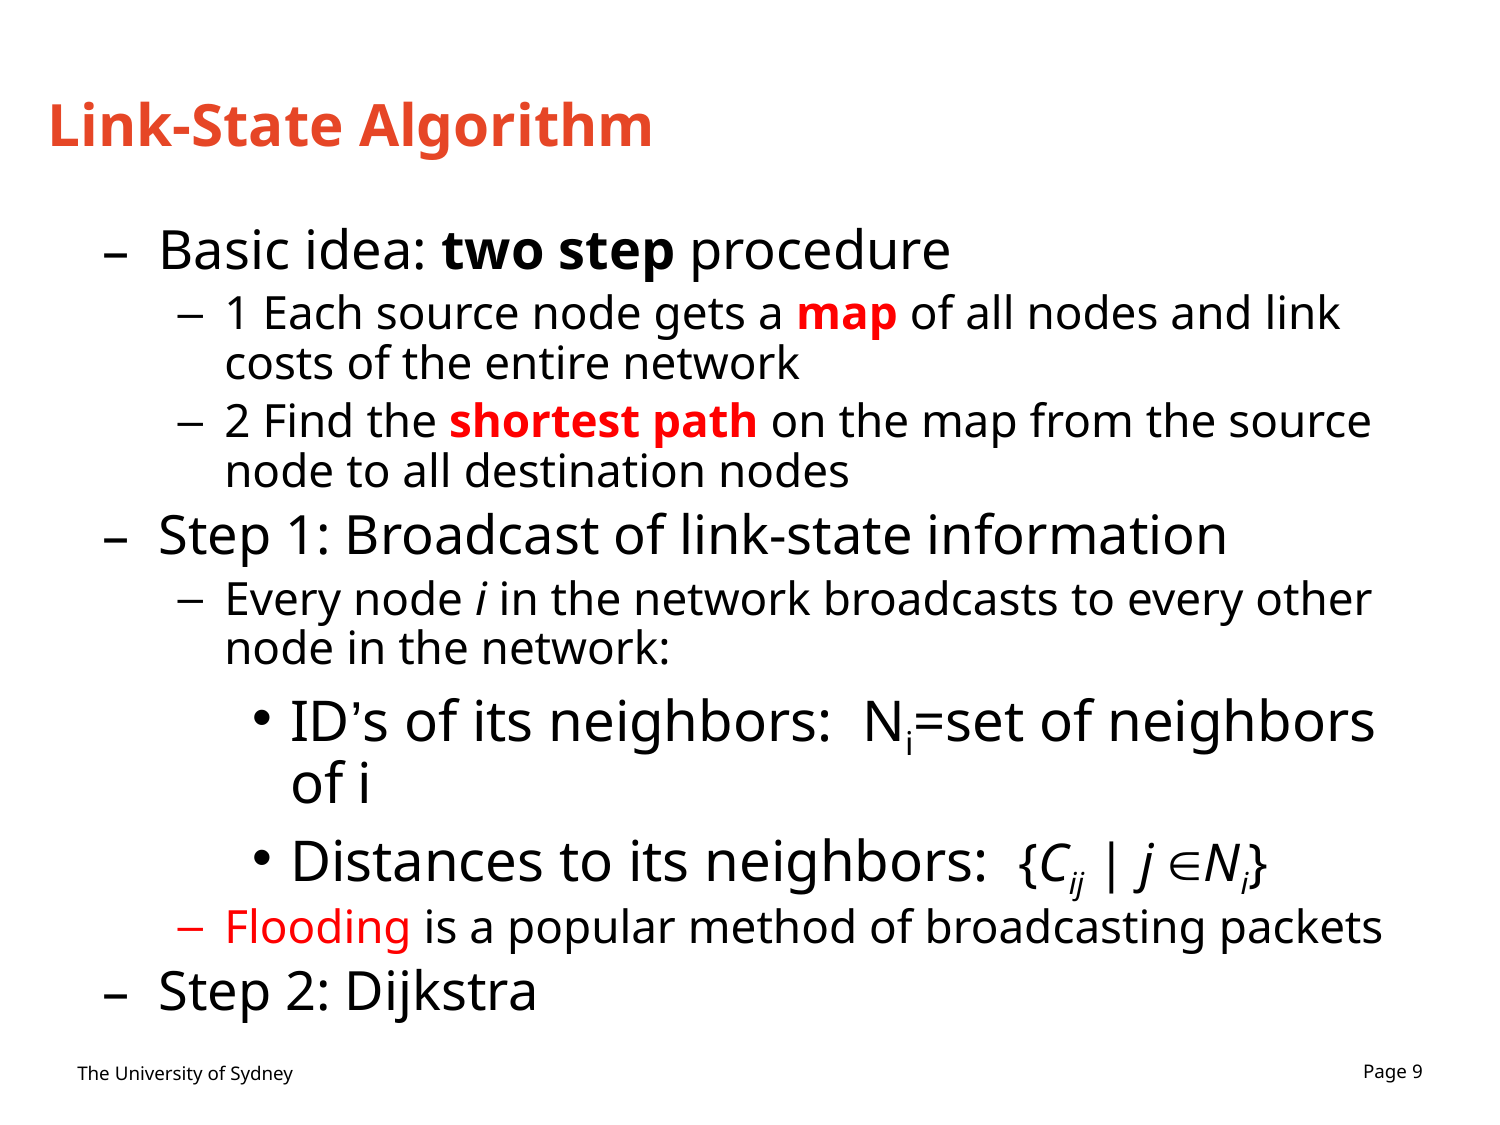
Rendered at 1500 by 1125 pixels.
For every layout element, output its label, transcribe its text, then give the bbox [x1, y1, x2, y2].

title Link-State Algorithm [33, 87, 1434, 159]
list Basic idea: two step procedure 1 Each source node gets a map of all nodes and link costs of the entire network 2 Find the shortest path on the map from the source node to all destination nodes Step 1: Broadcast of link-state information Every node i in the network broadcasts to every other node in the network: ID’s of its neighbors: Ni=set of neighbors of i Distances to its neighbors: {Cij | j Ni} Flooding is a popular method of broadcasting packets Step 2: Dijkstra [87, 215, 1434, 1003]
